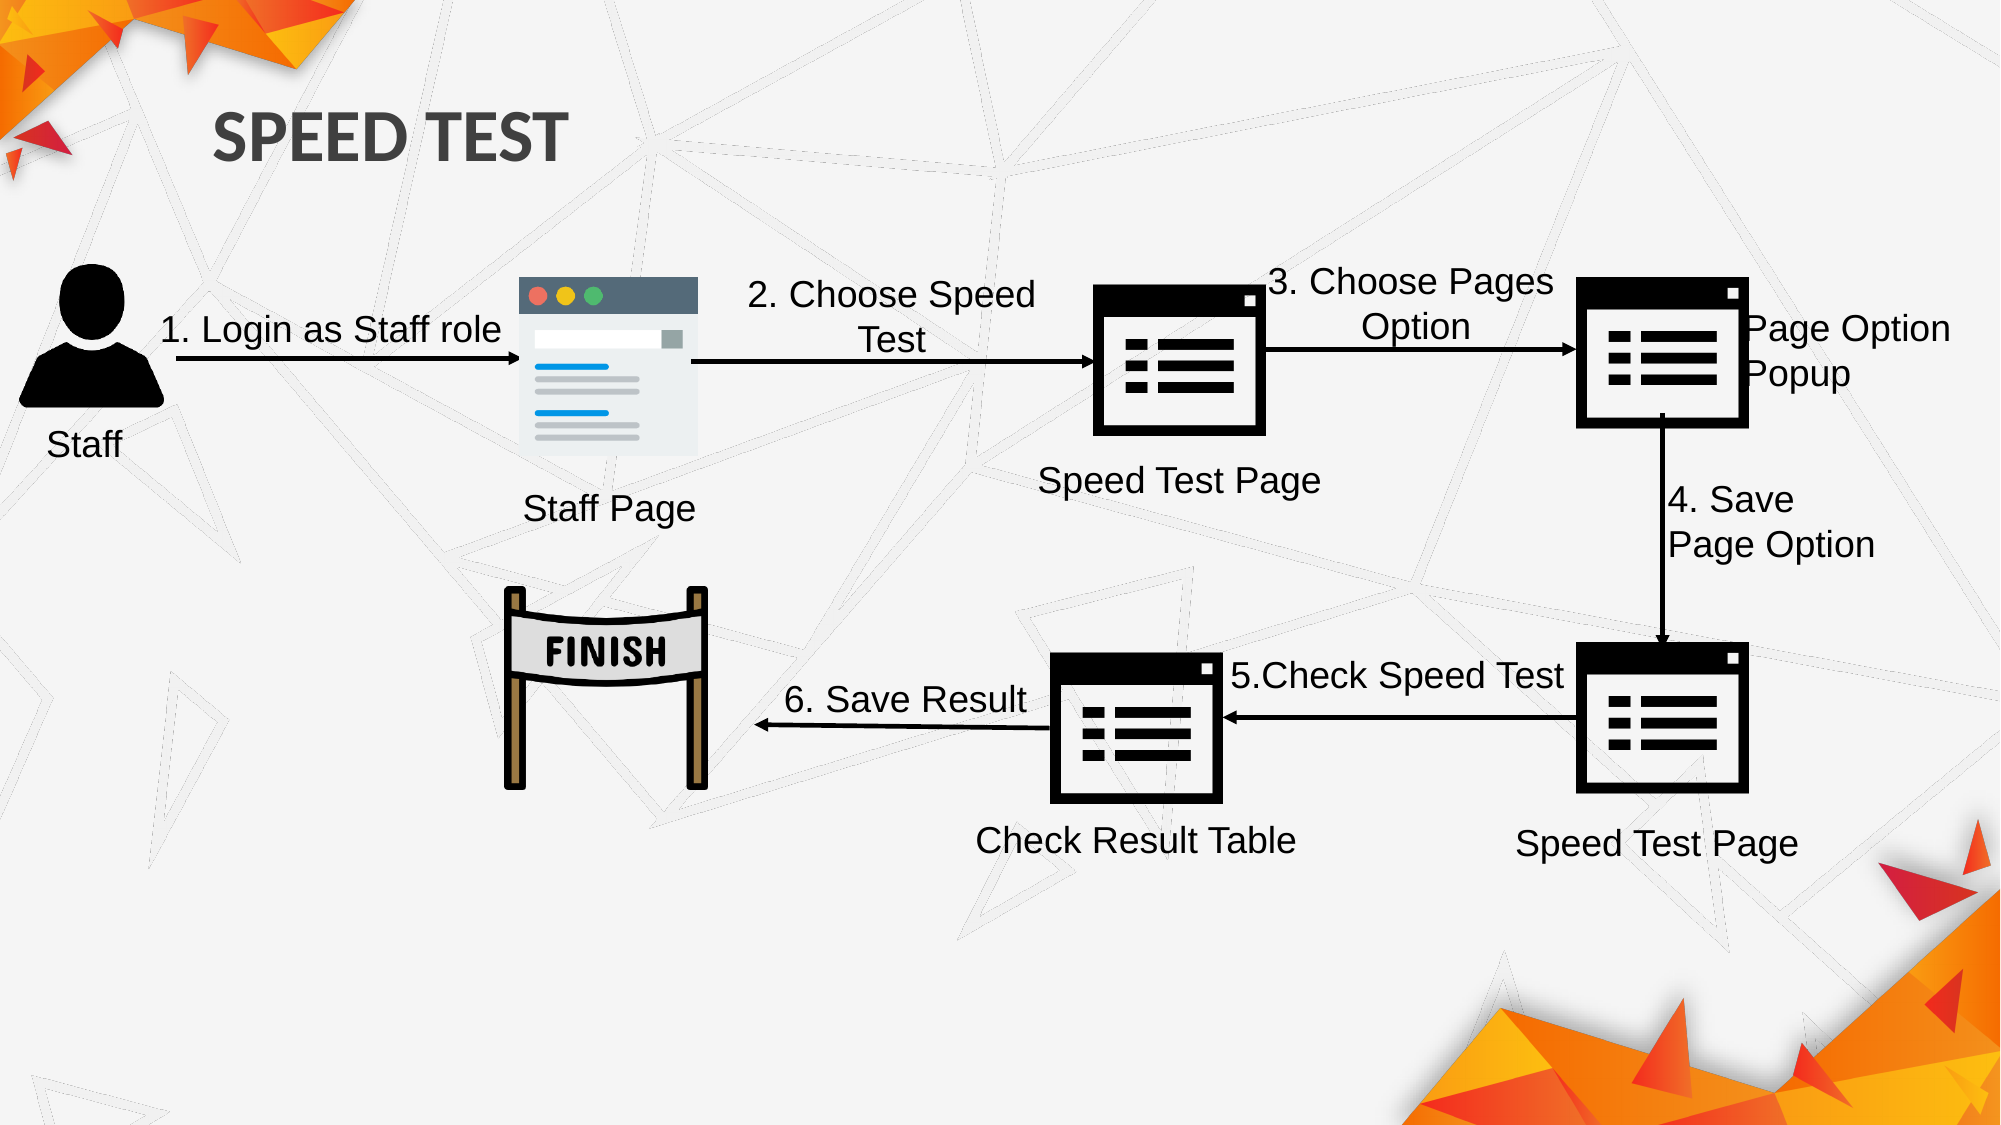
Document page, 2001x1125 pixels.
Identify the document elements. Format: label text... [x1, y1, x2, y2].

text_box 1. Login as Staff role [164, 297, 519, 358]
text_box Staff [31, 412, 138, 473]
text_box 5.Check Speed Test [1223, 644, 1576, 704]
text_box 4. Save Page Option [1652, 467, 1662, 573]
text_box 2. Choose Speed Test [714, 263, 1070, 361]
picture [0, 0, 2001, 1125]
text_box 6. Save Result [769, 667, 1042, 724]
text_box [196, 79, 588, 211]
text_box 3. Choose Pages Option [1266, 350, 1576, 355]
text_box Speed Test Page [1022, 448, 1348, 509]
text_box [754, 724, 1050, 729]
text_box Page Option Popup [1749, 296, 1977, 401]
text_box 3. Choose Pages Option [1252, 250, 1580, 349]
text_box Staff Page [507, 476, 722, 536]
text_box Check Result Table [960, 808, 1323, 869]
text_box 4. Save Page Option [1663, 467, 1891, 573]
text_box 2. Choose Speed Test [714, 362, 1070, 368]
